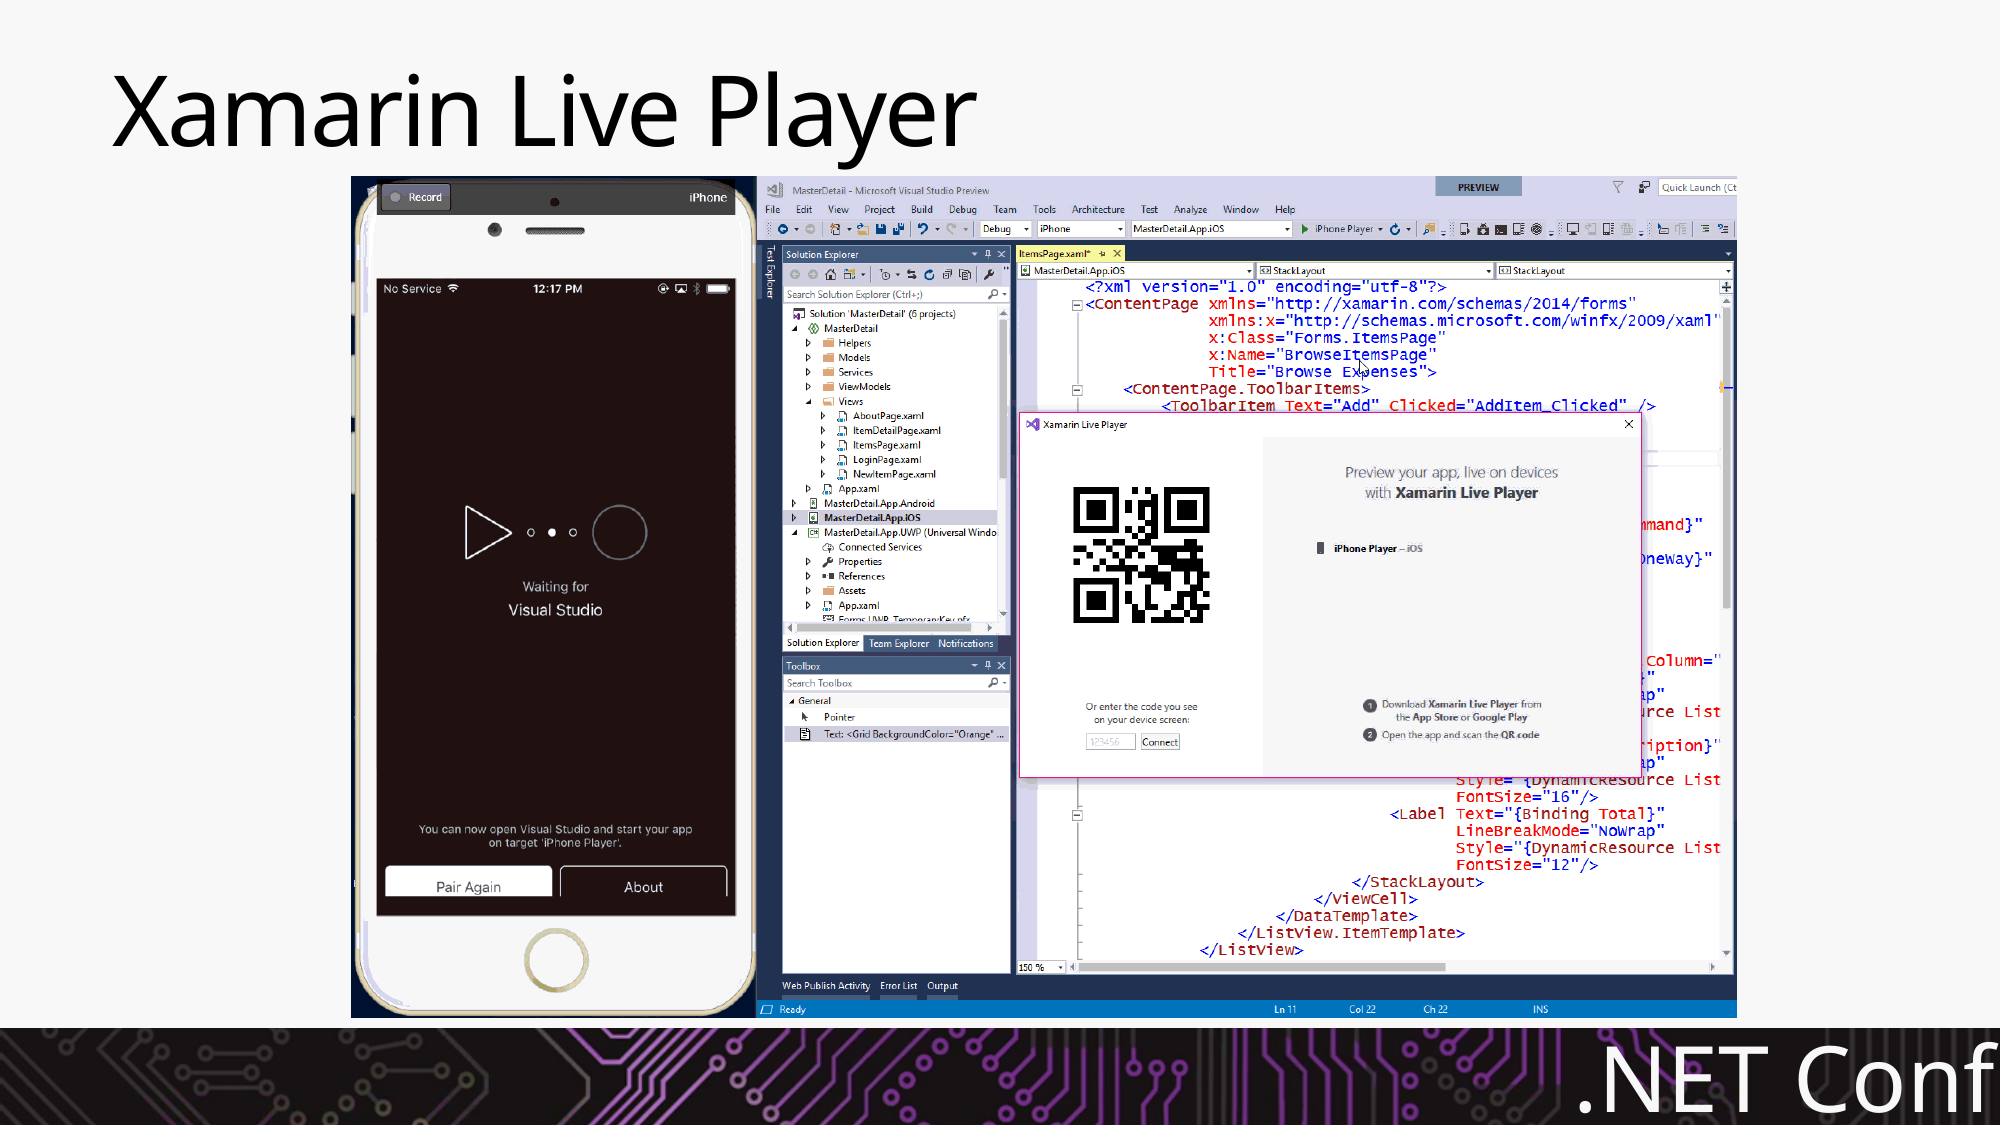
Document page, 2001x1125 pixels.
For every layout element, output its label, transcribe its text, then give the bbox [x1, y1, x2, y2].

picture [0, 1028, 2000, 1125]
picture [351, 176, 1737, 1019]
title Xamarin Live Player [88, 47, 2000, 200]
